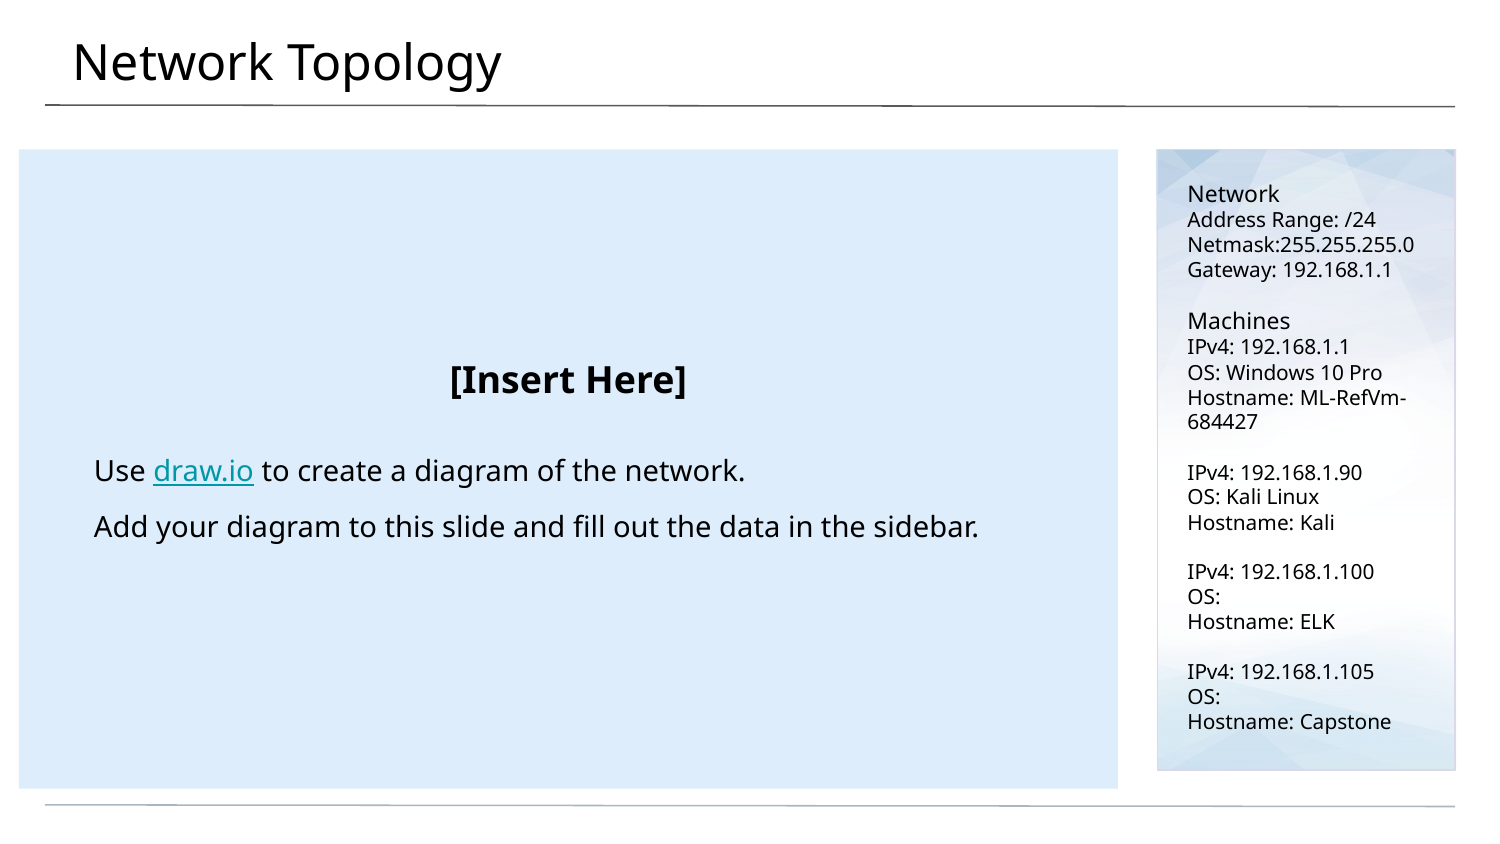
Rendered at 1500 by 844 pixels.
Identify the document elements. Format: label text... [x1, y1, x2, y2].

title Network Topology [0, 0, 1097, 88]
subtitle Network Address Range: /24 Netmask:255.255.255.0 Gateway: 192.168.1.1 Machines IPv4: 192.168.1.1 OS: Windows 10 Pro Hostname: ML-RefVm-684427 IPv4: 192.168.1.90 OS: Kali Linux Hostname: Kali IPv4: 192.168.1.100 OS: Hostname: ELK IPv4: 192.168.1.105 OS: Hostname: Capstone [1157, 149, 1456, 771]
list [Insert Here] Use draw.io to create a diagram of the network. Add your diagram to this slide and fill out the data in the sidebar. [18, 149, 1118, 789]
